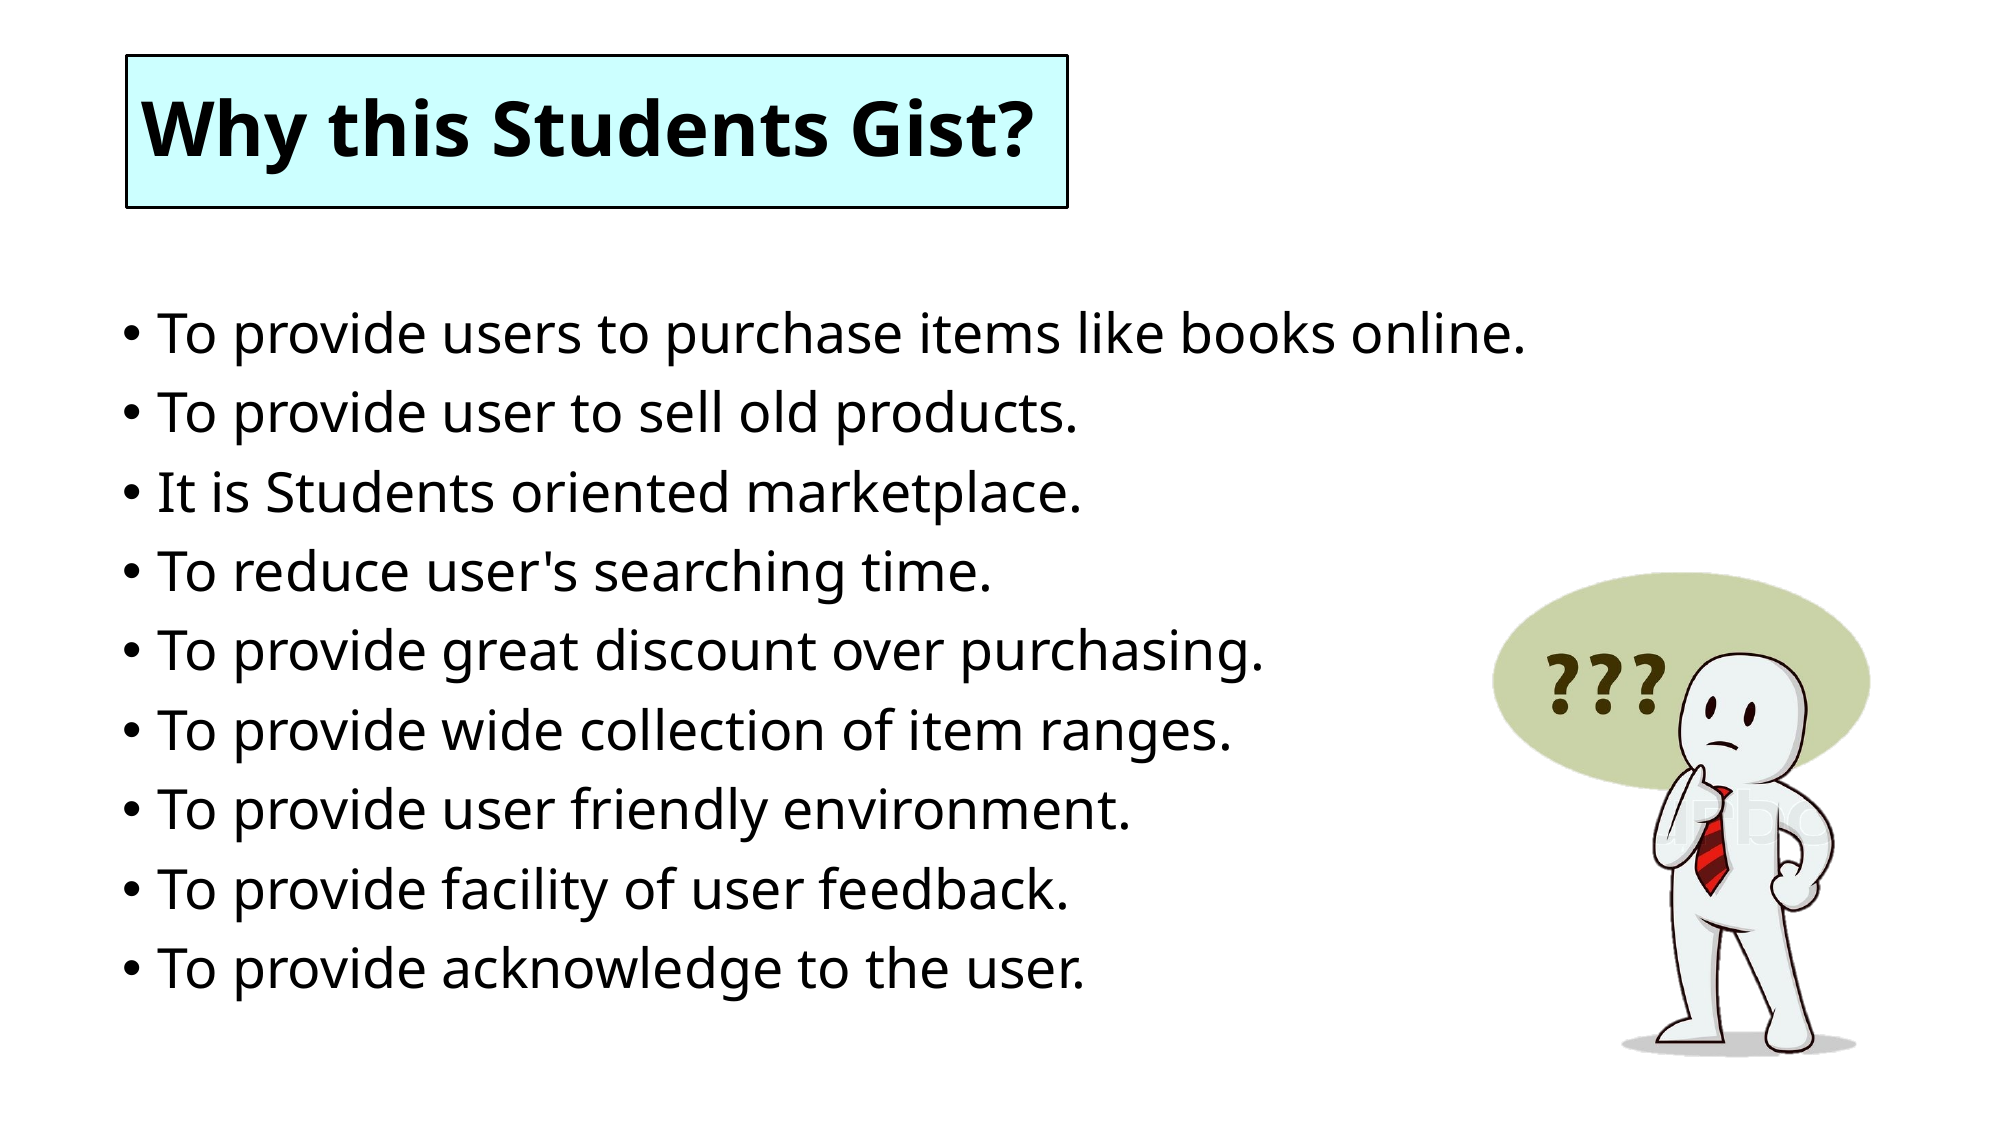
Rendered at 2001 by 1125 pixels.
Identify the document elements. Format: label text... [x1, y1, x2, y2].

picture [1408, 543, 1956, 1091]
list To provide users to purchase items like books online. To provide user to sell old products. It is Students oriented marketplace. To reduce user's searching time. To provide great discount over purchasing. To provide wide collection of item ranges. To provide user friendly environment. To provide facility of user feedback. To provide acknowledge to the user. [107, 211, 1863, 1014]
title Why this Students Gist? [126, 55, 1068, 208]
